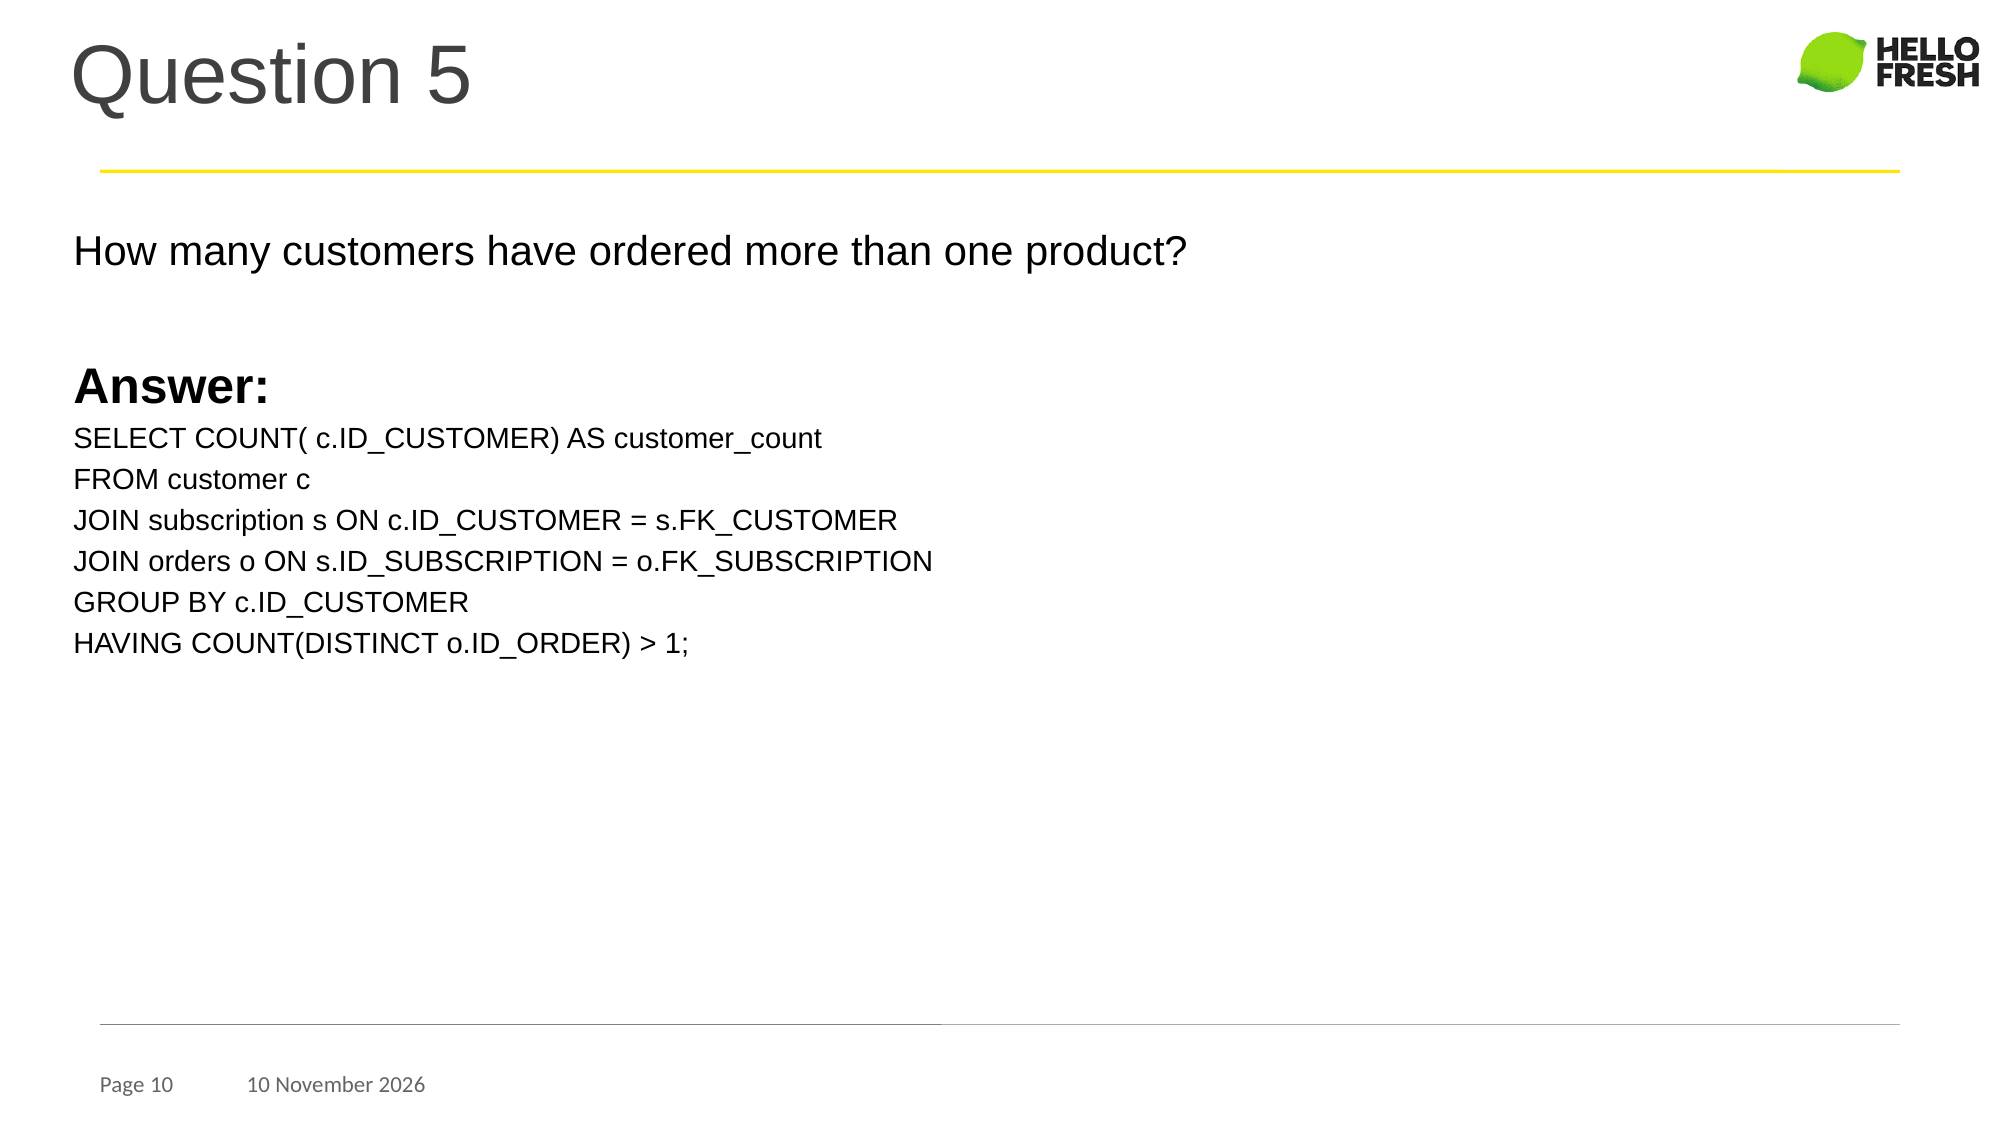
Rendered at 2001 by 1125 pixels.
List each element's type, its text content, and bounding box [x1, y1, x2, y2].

text_box Question 5 [55, 28, 1441, 128]
picture [1777, 0, 1998, 124]
list How many customers have ordered more than one product? Answer: SELECT COUNT( c.ID_CUSTOMER) AS customer_count FROM customer c JOIN subscription s ON c.ID_CUSTOMER = s.FK_CUSTOMER JOIN orders o ON s.ID_SUBSCRIPTION = o.FK_SUBSCRIPTION GROUP BY c.ID_CUSTOMER HAVING COUNT(DISTINCT o.ID_ORDER) > 1; [73, 223, 1774, 779]
